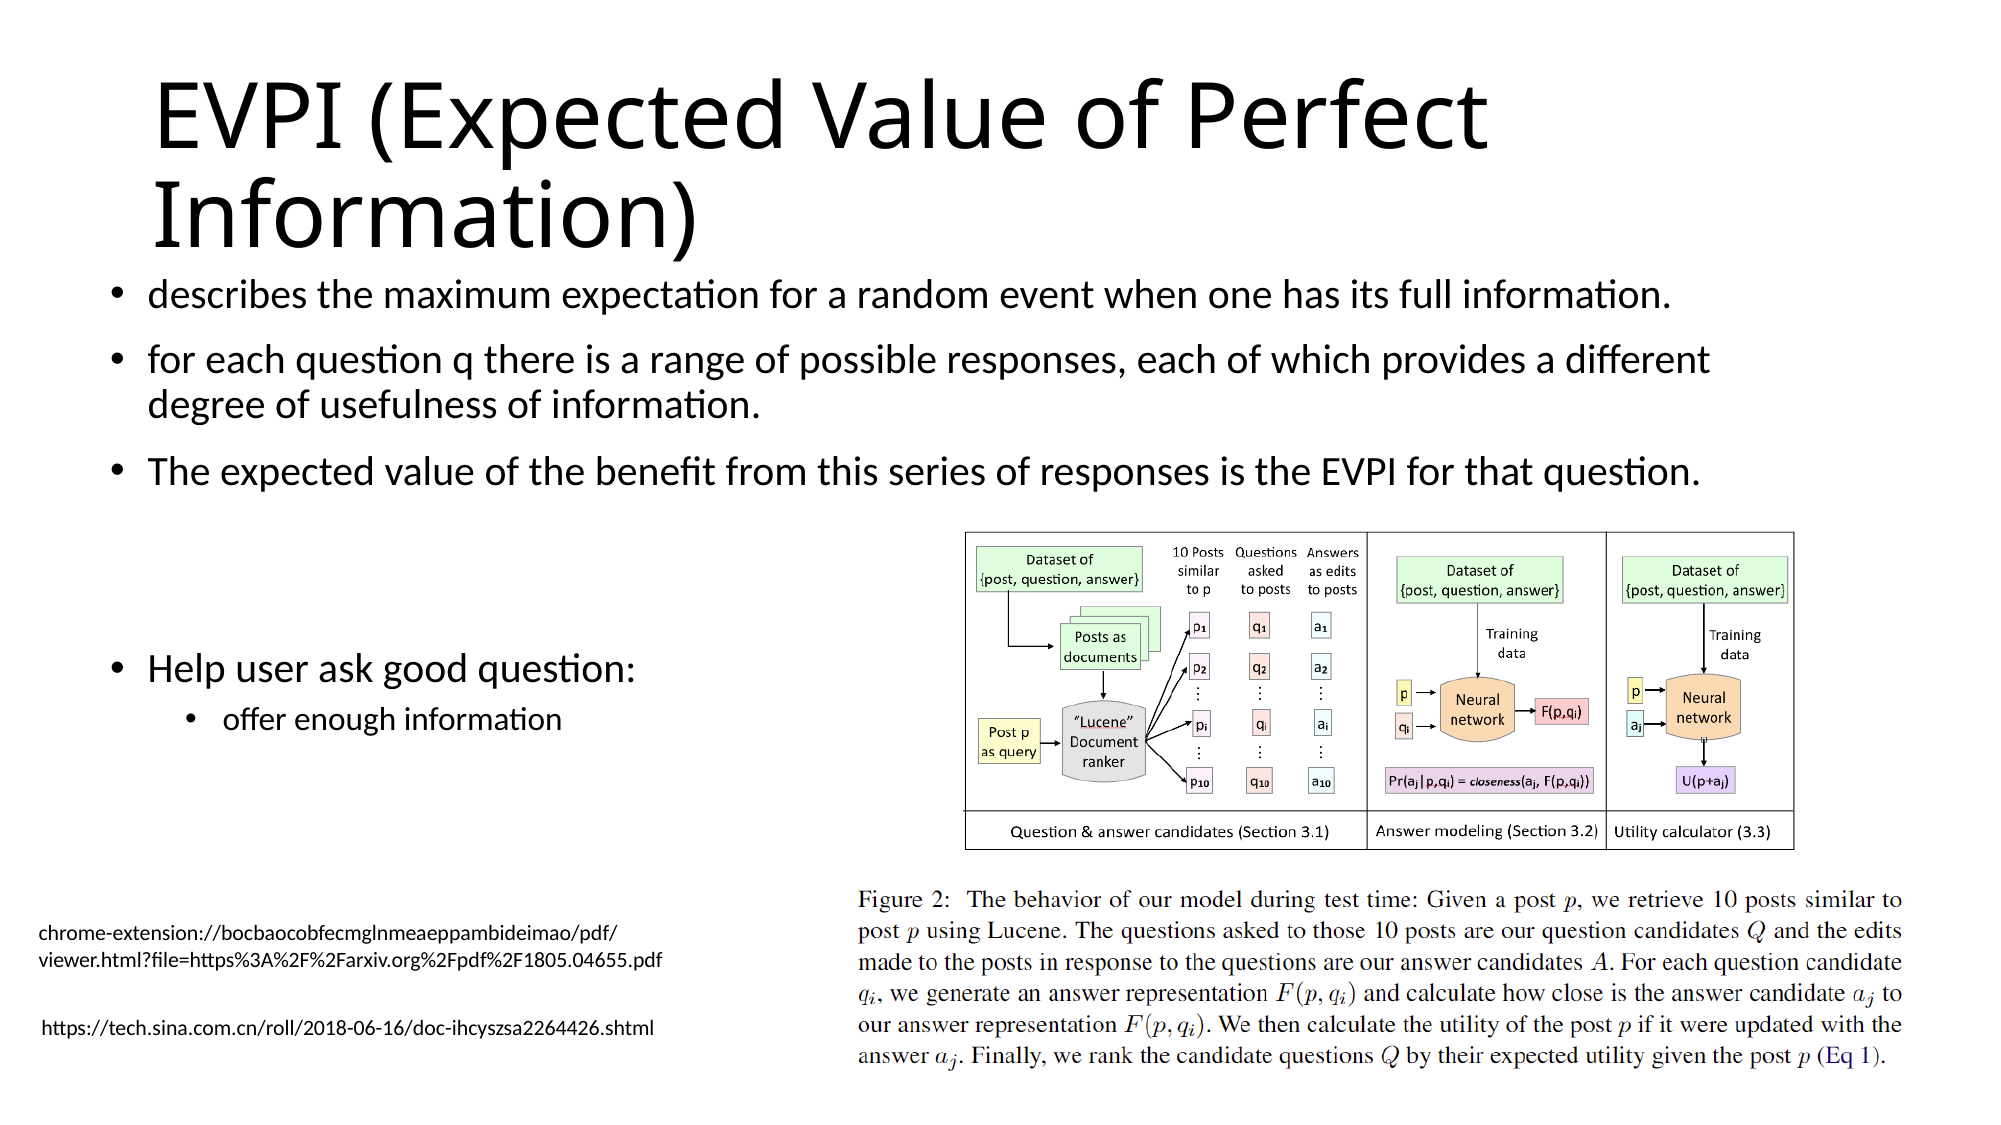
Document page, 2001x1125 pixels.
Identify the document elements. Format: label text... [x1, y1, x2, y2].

title EVPI (Expected Value of Perfect Information) [137, 59, 1863, 278]
text_box https://tech.sina.com.cn/roll/2018-06-16/doc-ihcyszsa2264426.shtml [26, 1006, 818, 1048]
list describes the maximum expectation for a random event when one has its full information. for each question q there is a range of possible responses, each of which provides a different degree of usefulness of information. The expected value of the benefit from this series of responses is the EVPI for that question. Help user ask good question: offer enough information [95, 264, 1821, 979]
picture [818, 507, 1925, 1078]
text_box chrome-extension://bocbaocobfecmglnmeaeppambideimao/pdf/viewer.html?file=https%3A%2F%2Farxiv.org%2Fpdf%2F1805.04655.pdf [23, 911, 727, 979]
